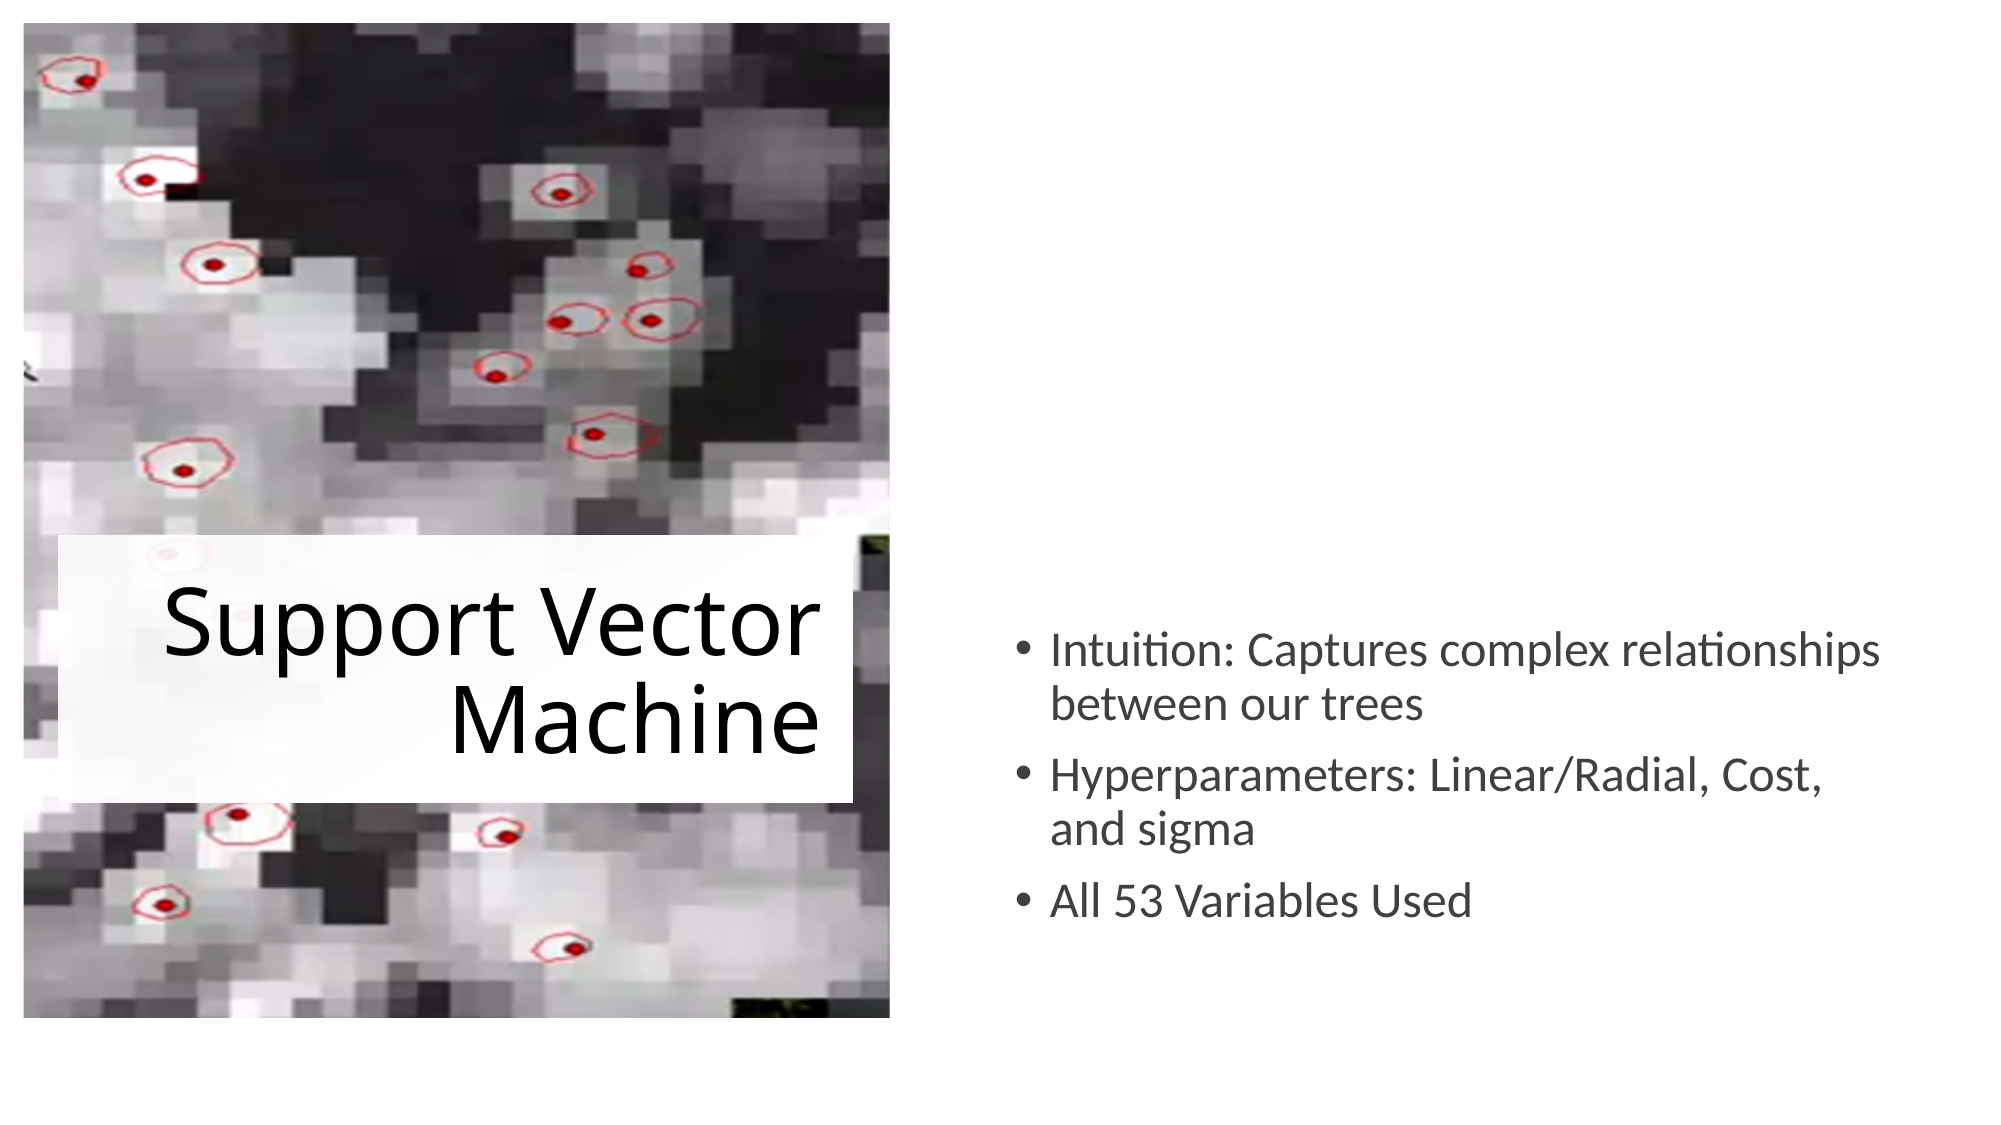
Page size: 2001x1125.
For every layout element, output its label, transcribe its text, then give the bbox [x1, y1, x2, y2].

list Intuition: Captures complex relationships between our trees Hyperparameters: Linear/Radial, Cost, and sigma All 53 Variables Used [999, 535, 1898, 936]
picture [23, 23, 890, 1018]
